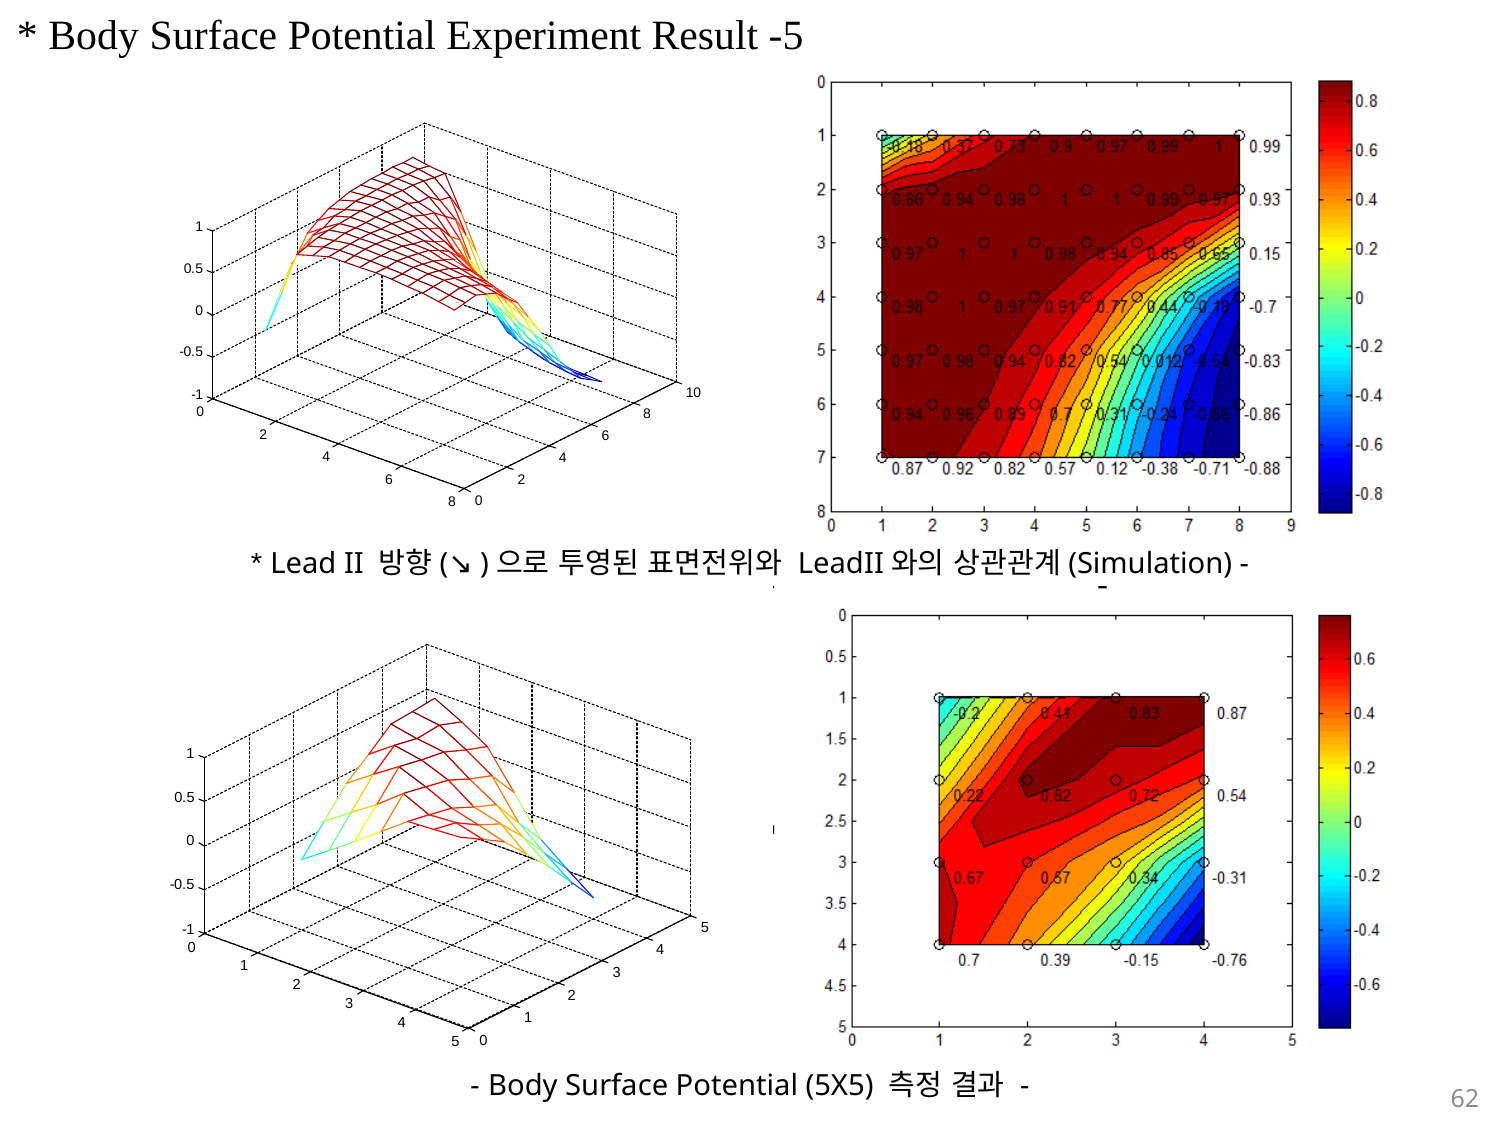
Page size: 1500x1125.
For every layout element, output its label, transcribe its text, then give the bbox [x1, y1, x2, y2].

text_box - Body Surface Potential (5X5) 측정 결과 - [455, 1058, 1045, 1109]
slide_number 62 [1144, 1069, 1495, 1125]
picture [773, 585, 1432, 1070]
picture [123, 609, 751, 1081]
picture [135, 89, 733, 540]
picture [749, 54, 1436, 559]
text_box * Body Surface Potential Experiment Result -5 [2, 0, 820, 66]
text_box * Lead II 방향(↘ )으로 투영된 표면전위와 LeadII와의 상관관계(Simulation) - [235, 537, 1265, 587]
